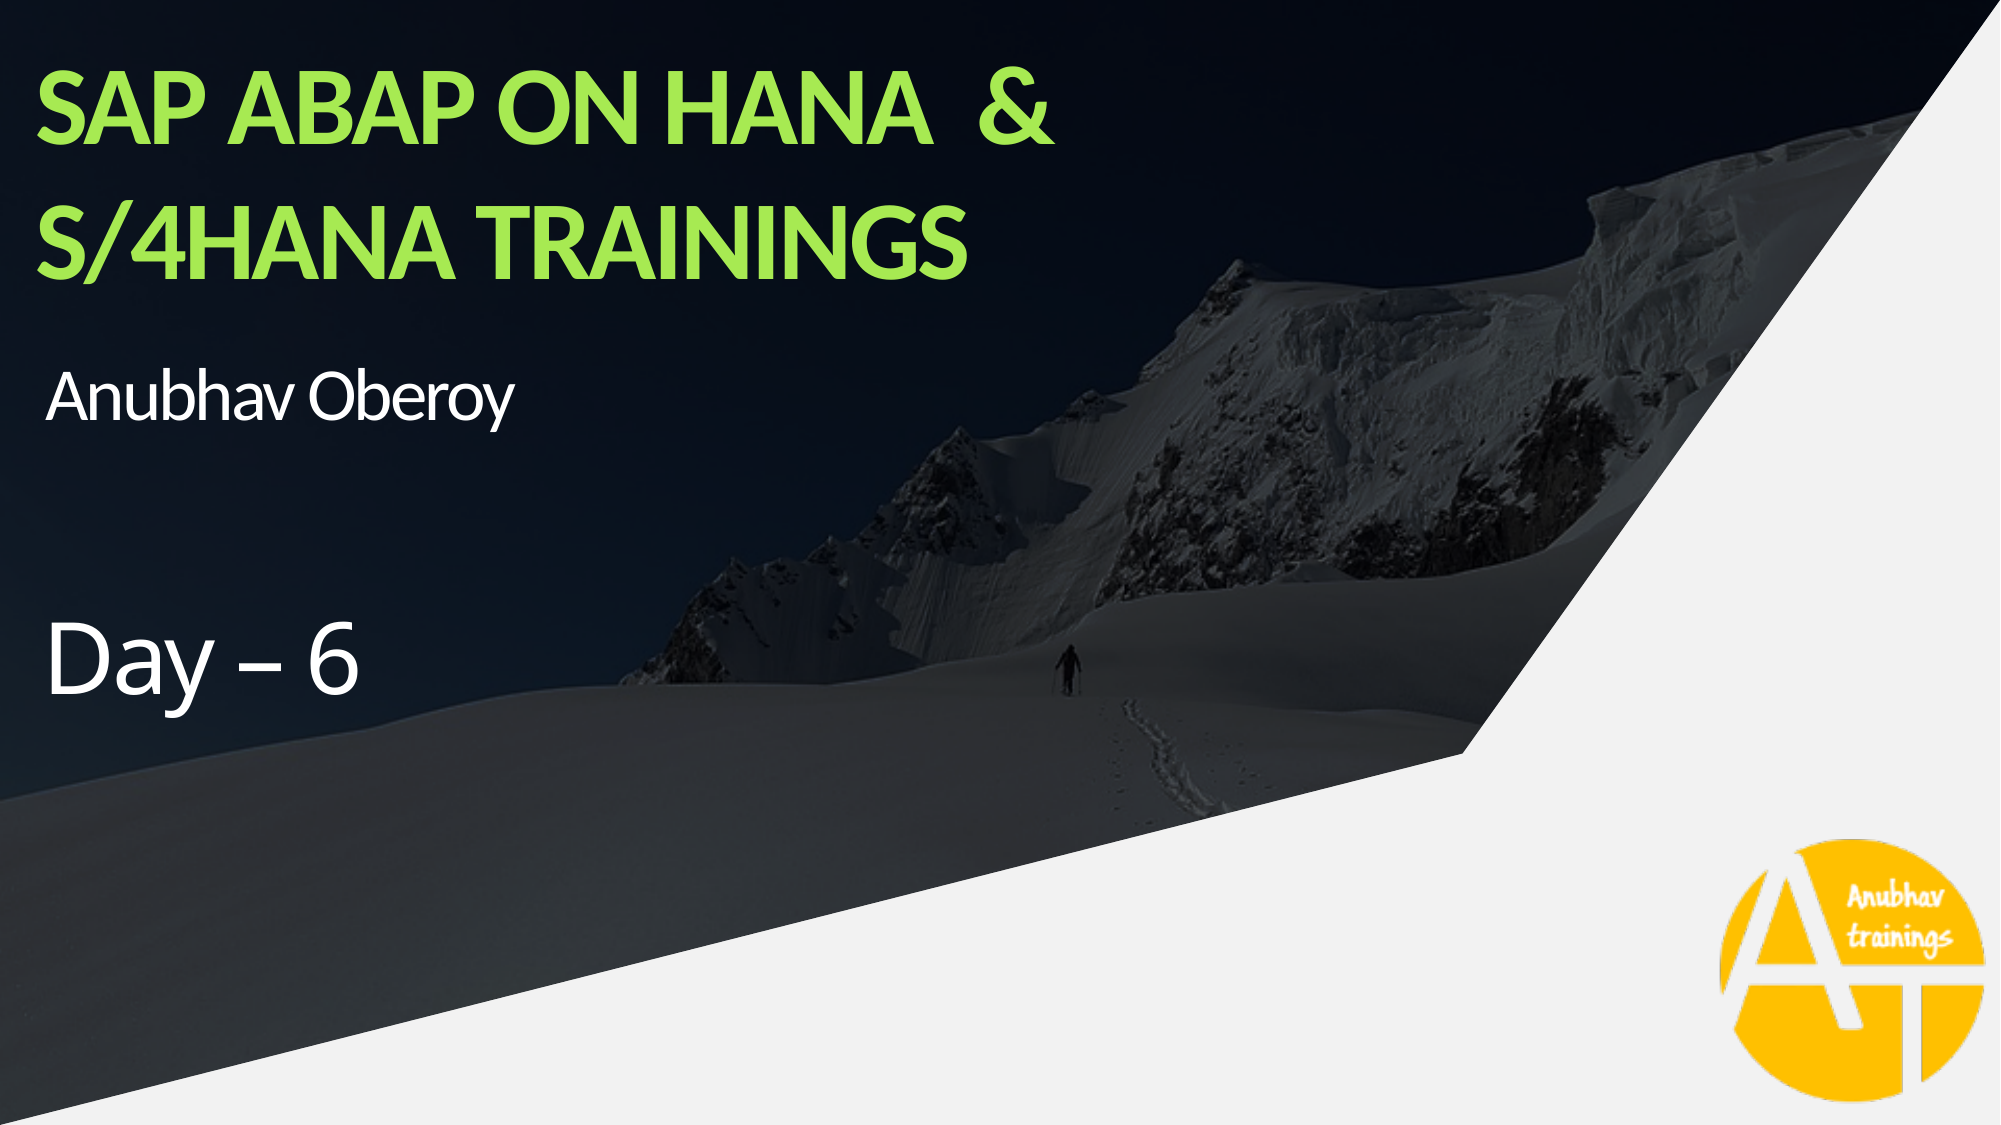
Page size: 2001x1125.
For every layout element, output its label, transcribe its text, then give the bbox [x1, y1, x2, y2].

text_box Day – 6 [27, 587, 1115, 722]
text_box [0, 0, 2000, 1125]
text_box Anubhav Oberoy [30, 338, 1119, 443]
picture [1694, 822, 2000, 1125]
text_box Sap ABAP on Hana & s/4hana trainings [20, 25, 1695, 310]
